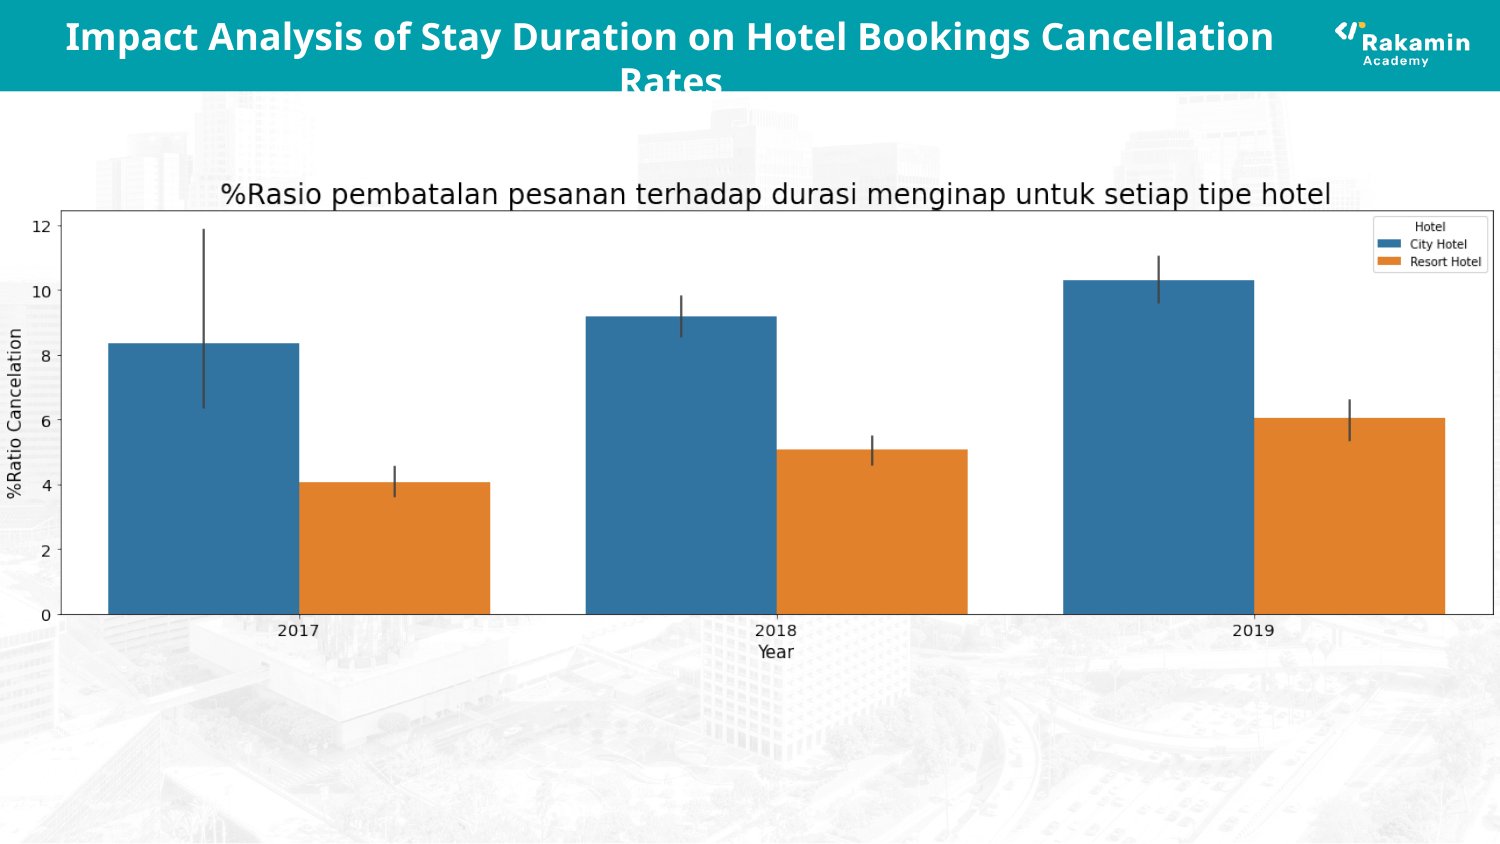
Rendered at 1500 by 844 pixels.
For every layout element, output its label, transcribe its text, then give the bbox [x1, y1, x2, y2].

picture [0, 0, 1500, 844]
title Impact Analysis of Stay Duration on Hotel Bookings Cancellation Rates [0, 0, 1342, 84]
